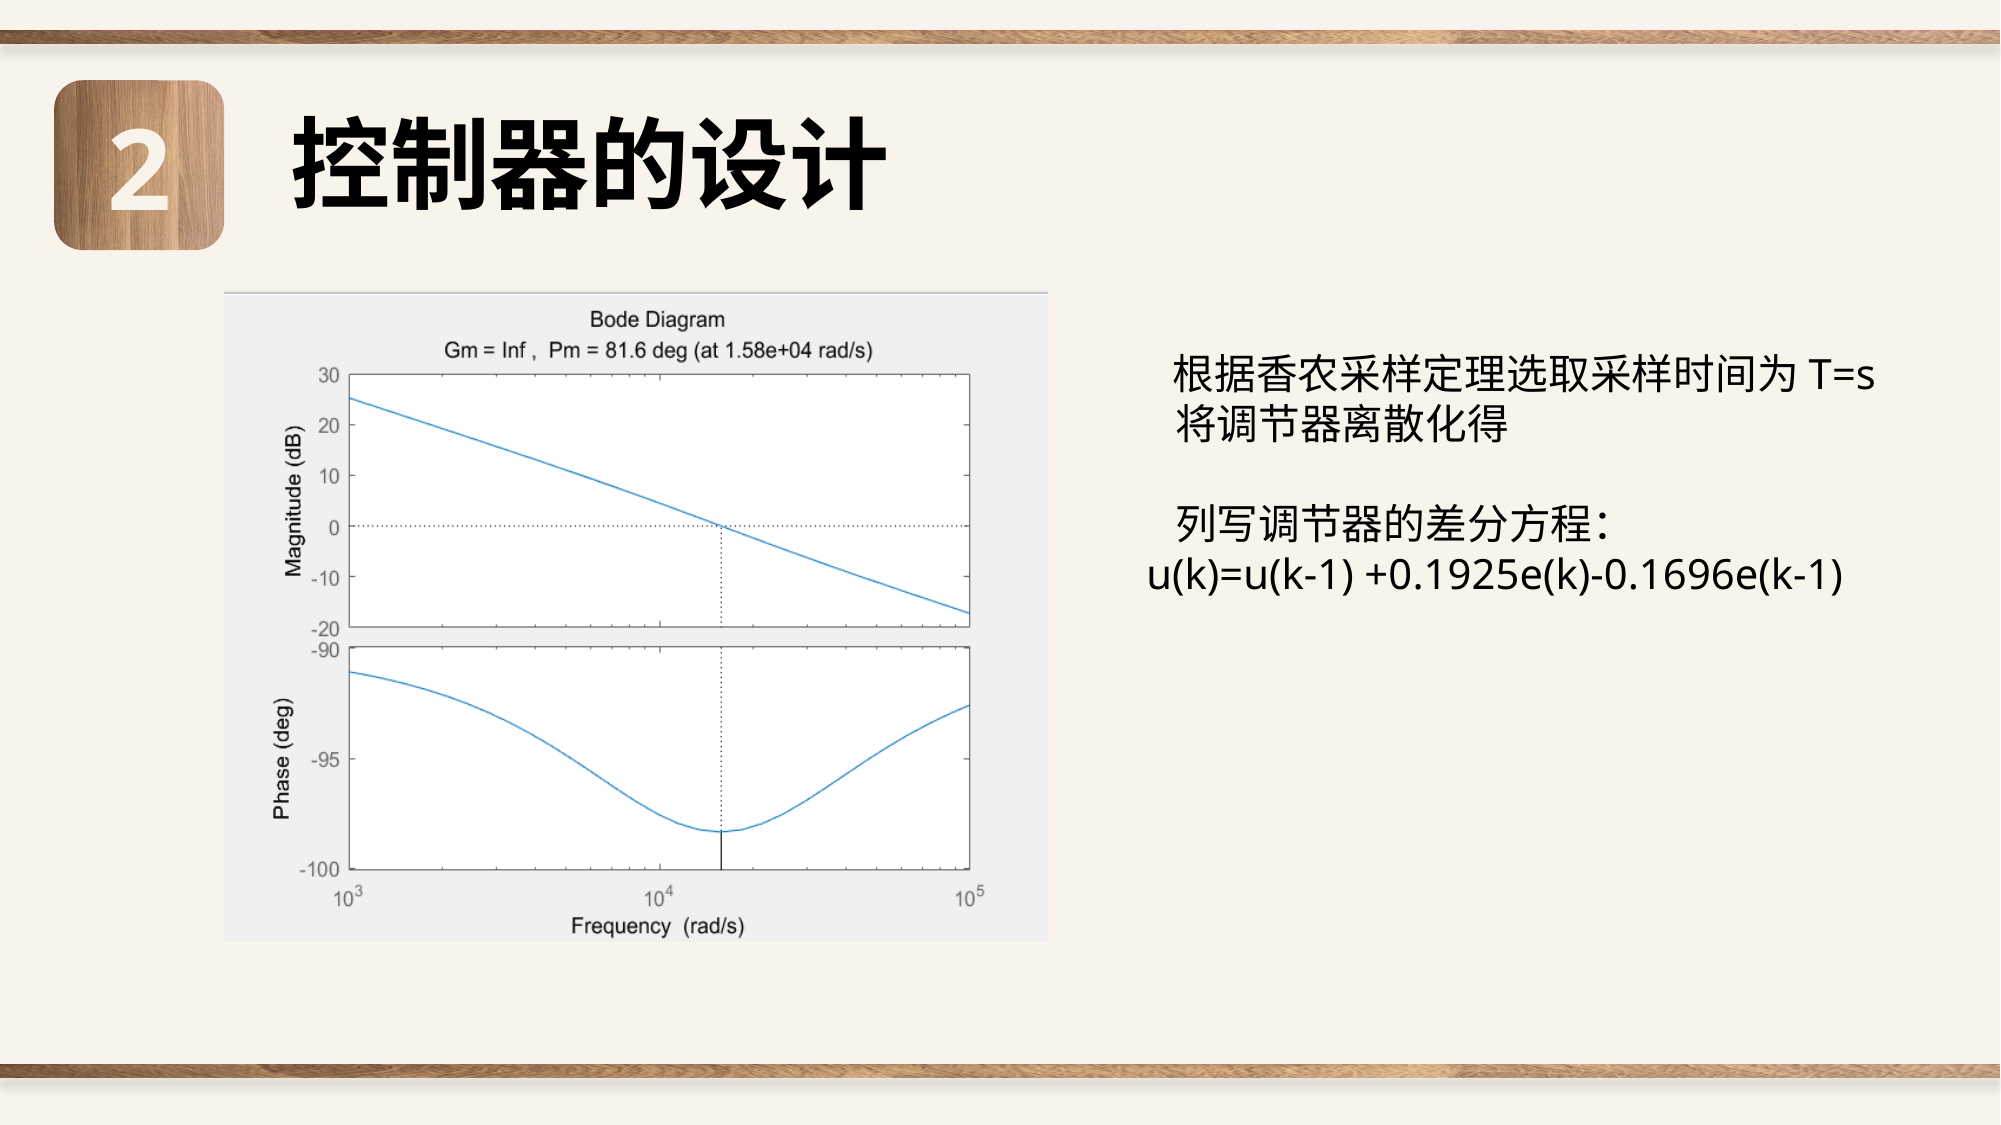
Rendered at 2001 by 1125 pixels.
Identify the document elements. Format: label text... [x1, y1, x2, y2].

picture [0, 30, 2000, 44]
text_box 控制器的设计 [275, 93, 919, 229]
text_box 2 [53, 79, 226, 252]
picture [224, 290, 1048, 942]
picture [0, 1064, 2000, 1078]
